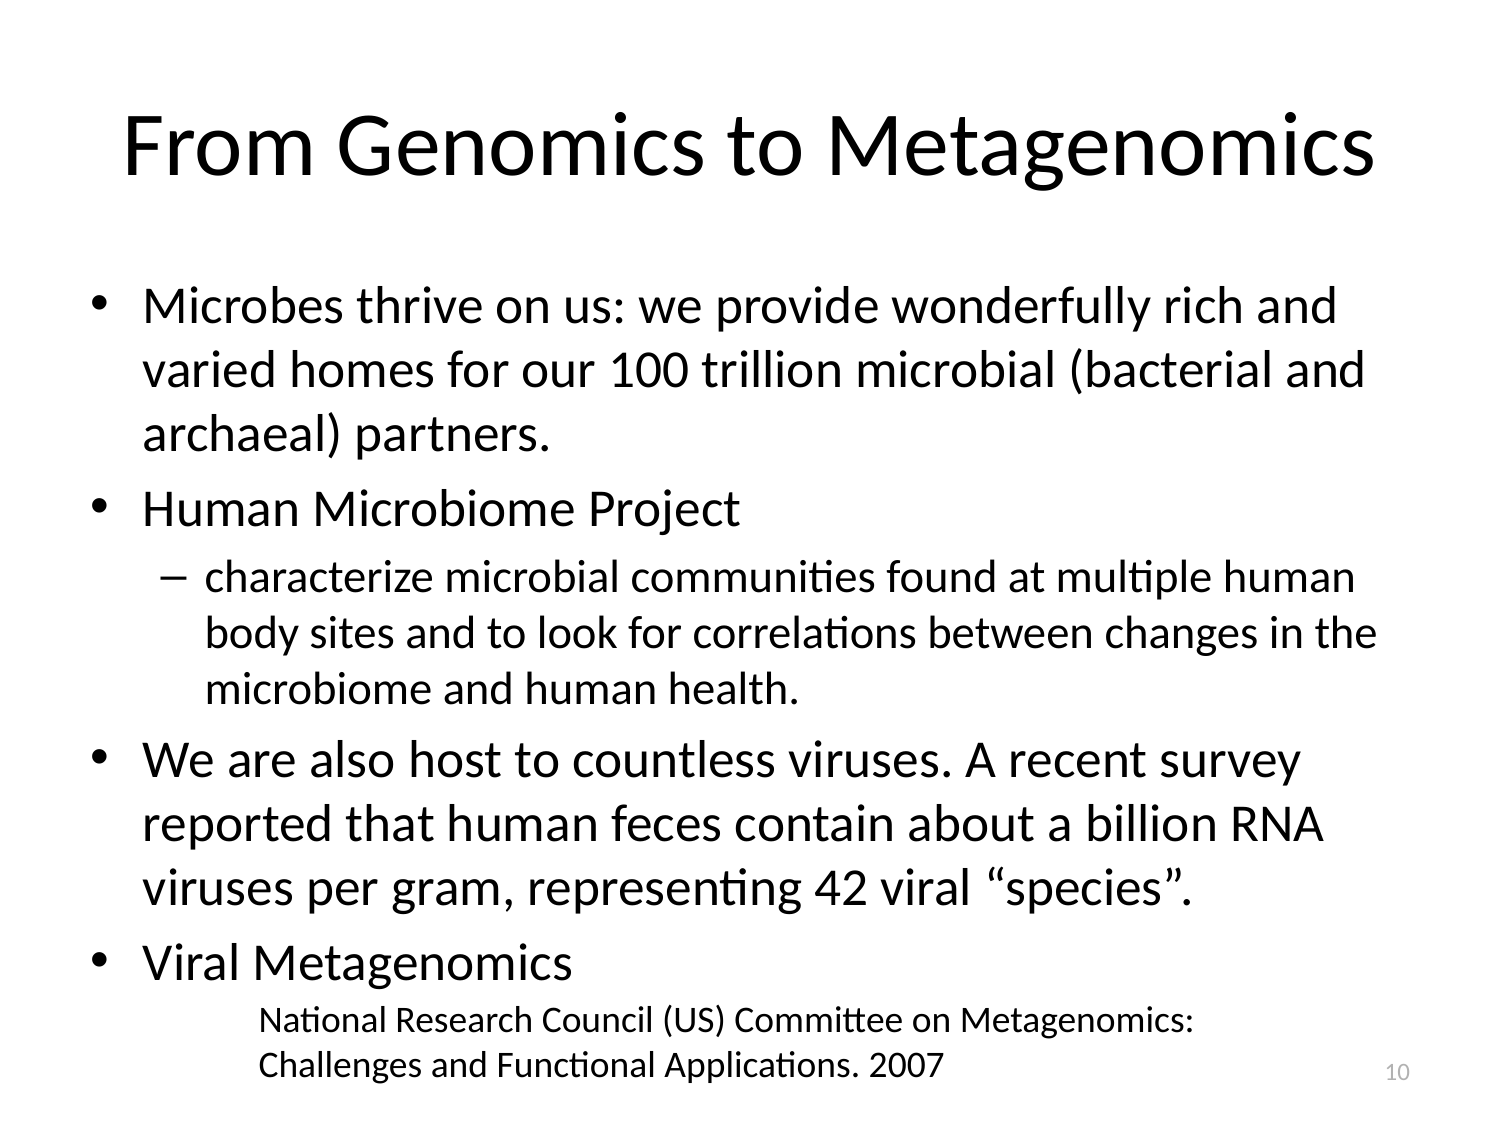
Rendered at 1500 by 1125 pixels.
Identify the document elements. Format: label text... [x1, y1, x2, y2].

title From Genomics to Metagenomics [75, 45, 1425, 233]
text_box National Research Council (US) Committee on Metagenomics: Challenges and Functional Applications. 2007 [243, 987, 1220, 1092]
list Microbes thrive on us: we provide wonderfully rich and varied homes for our 100 trillion microbial (bacterial and archaeal) partners. Human Microbiome Project characterize microbial communities found at multiple human body sites and to look for correlations between changes in the microbiome and human health. We are also host to countless viruses. A recent survey reported that human feces contain about a billion RNA viruses per gram, representing 42 viral “species”. Viral Metagenomics [75, 262, 1425, 1005]
slide_number 10 [1074, 1040, 1425, 1101]
